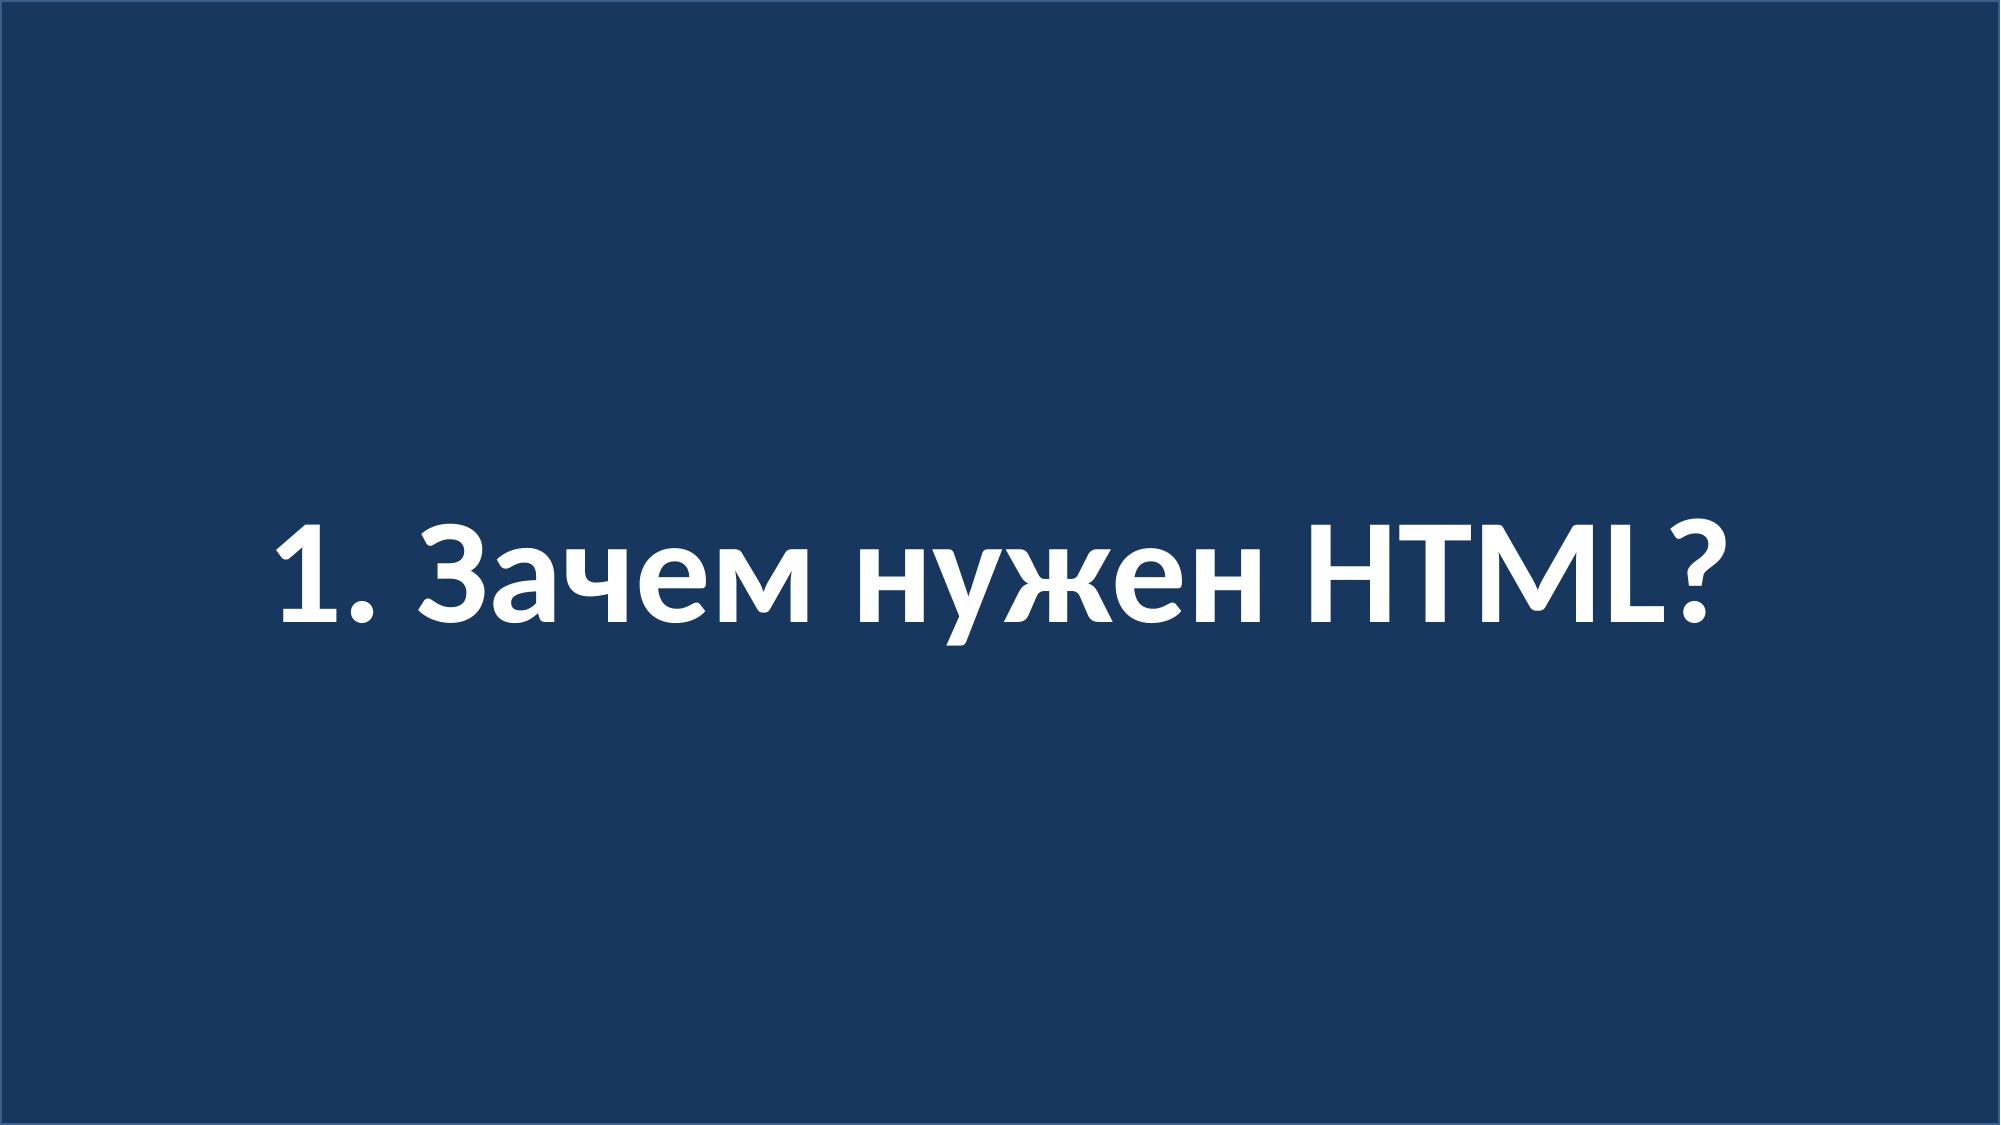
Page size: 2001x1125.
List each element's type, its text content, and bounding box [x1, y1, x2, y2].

text_box 1. Зачем нужен HTML? [0, 0, 2000, 1125]
